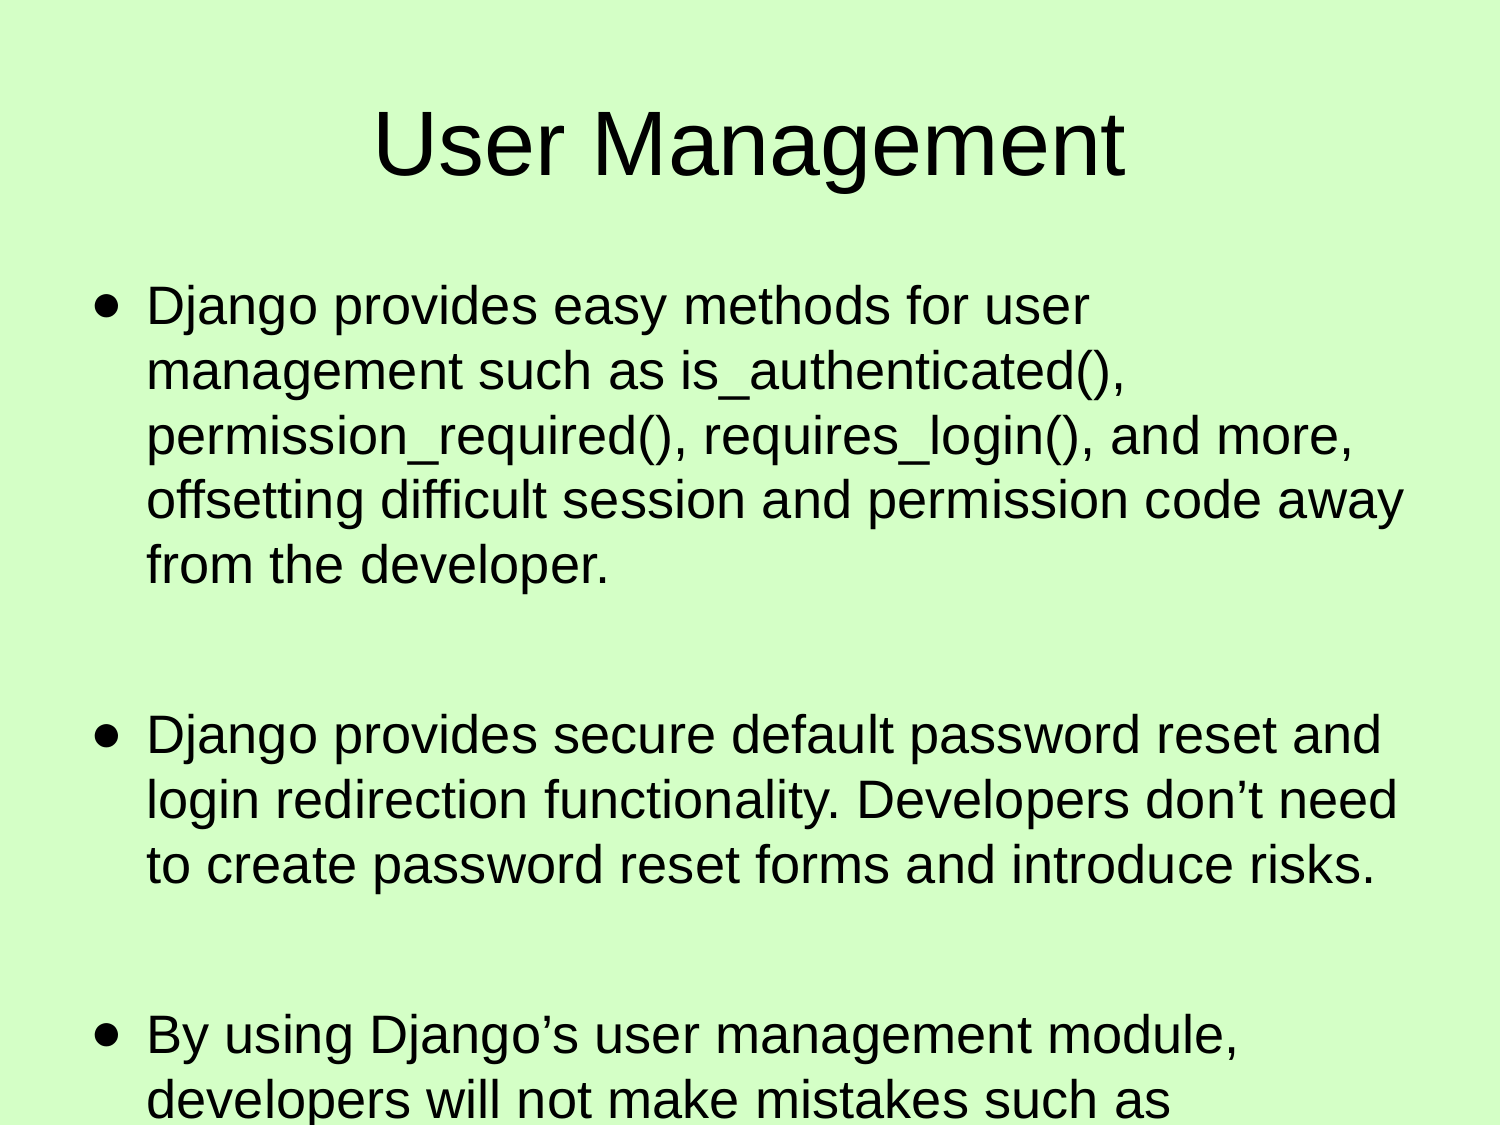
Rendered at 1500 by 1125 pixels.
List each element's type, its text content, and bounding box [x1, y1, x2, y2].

list Django provides easy methods for user management such as is_authenticated(), permission_required(), requires_login(), and more, offsetting difficult session and permission code away from the developer. Django provides secure default password reset and login redirection functionality. Developers don’t need to create password reset forms and introduce risks. By using Django’s user management module, developers will not make mistakes such as ‘admin=true’ in cookies! [75, 262, 1425, 1005]
title User Management [75, 45, 1425, 233]
